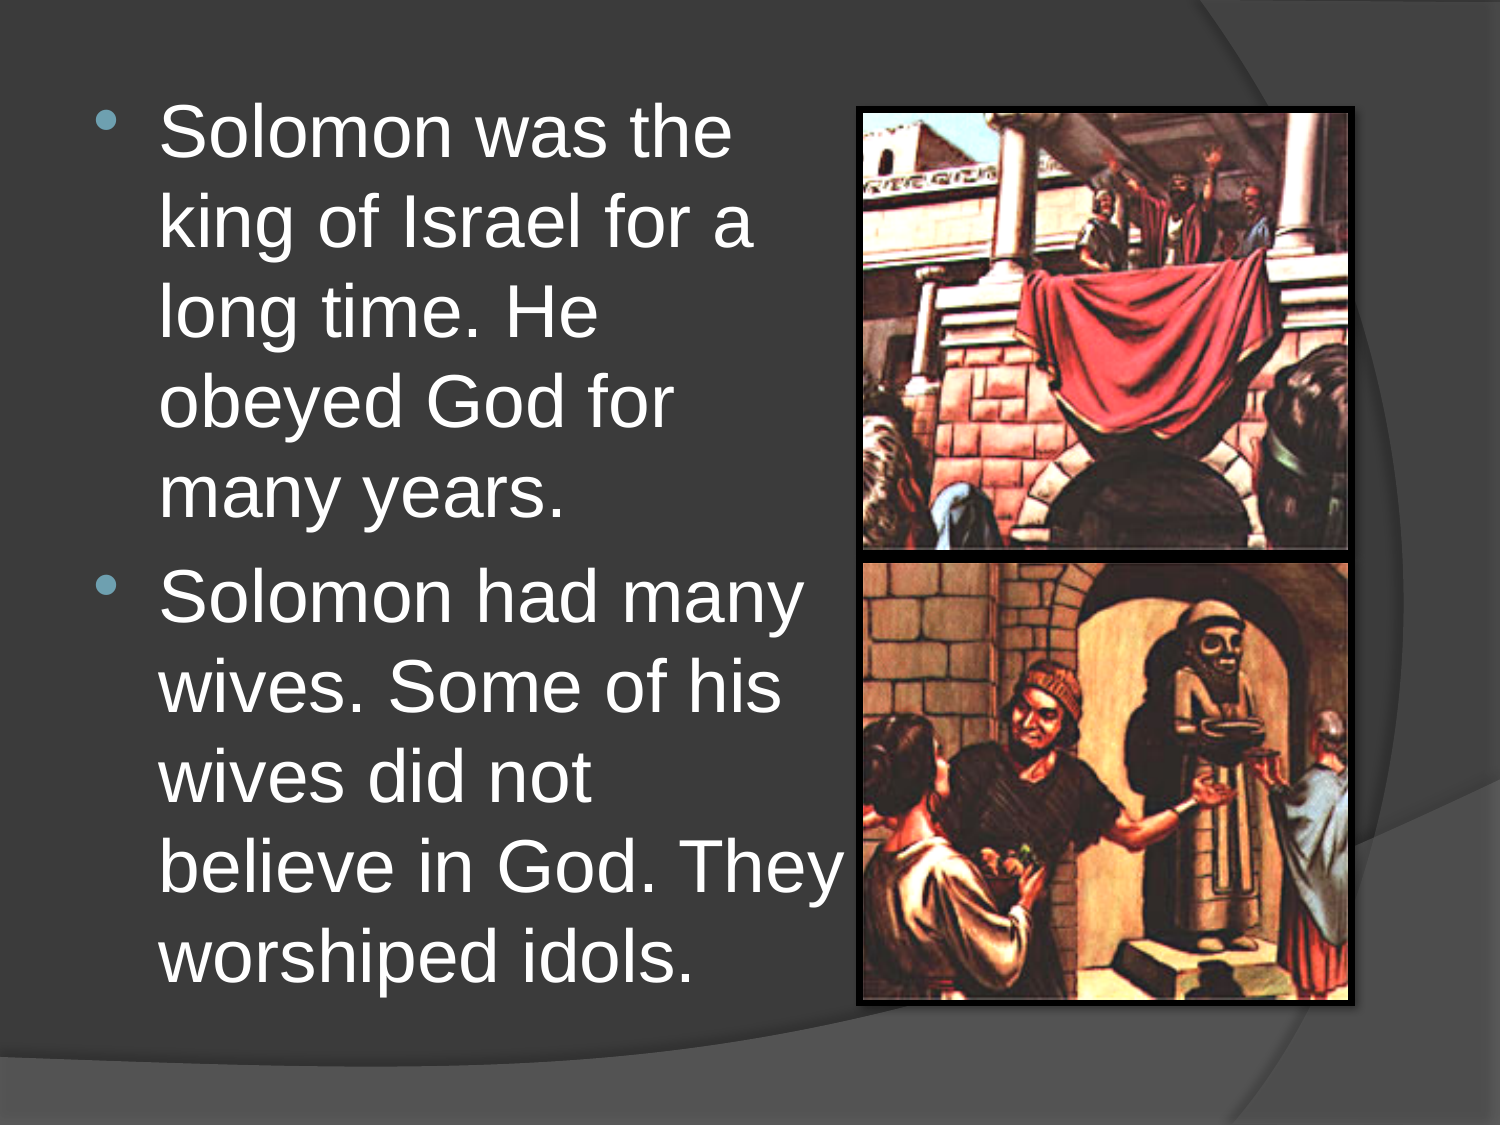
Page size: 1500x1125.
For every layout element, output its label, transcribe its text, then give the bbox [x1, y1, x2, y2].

picture [862, 112, 1349, 551]
list Solomon was the king of Israel for a long time. He obeyed God for many years. Solomon had many wives. Some of his wives did not believe in God. They worshiped idols. [75, 75, 863, 1005]
picture [862, 562, 1349, 1001]
